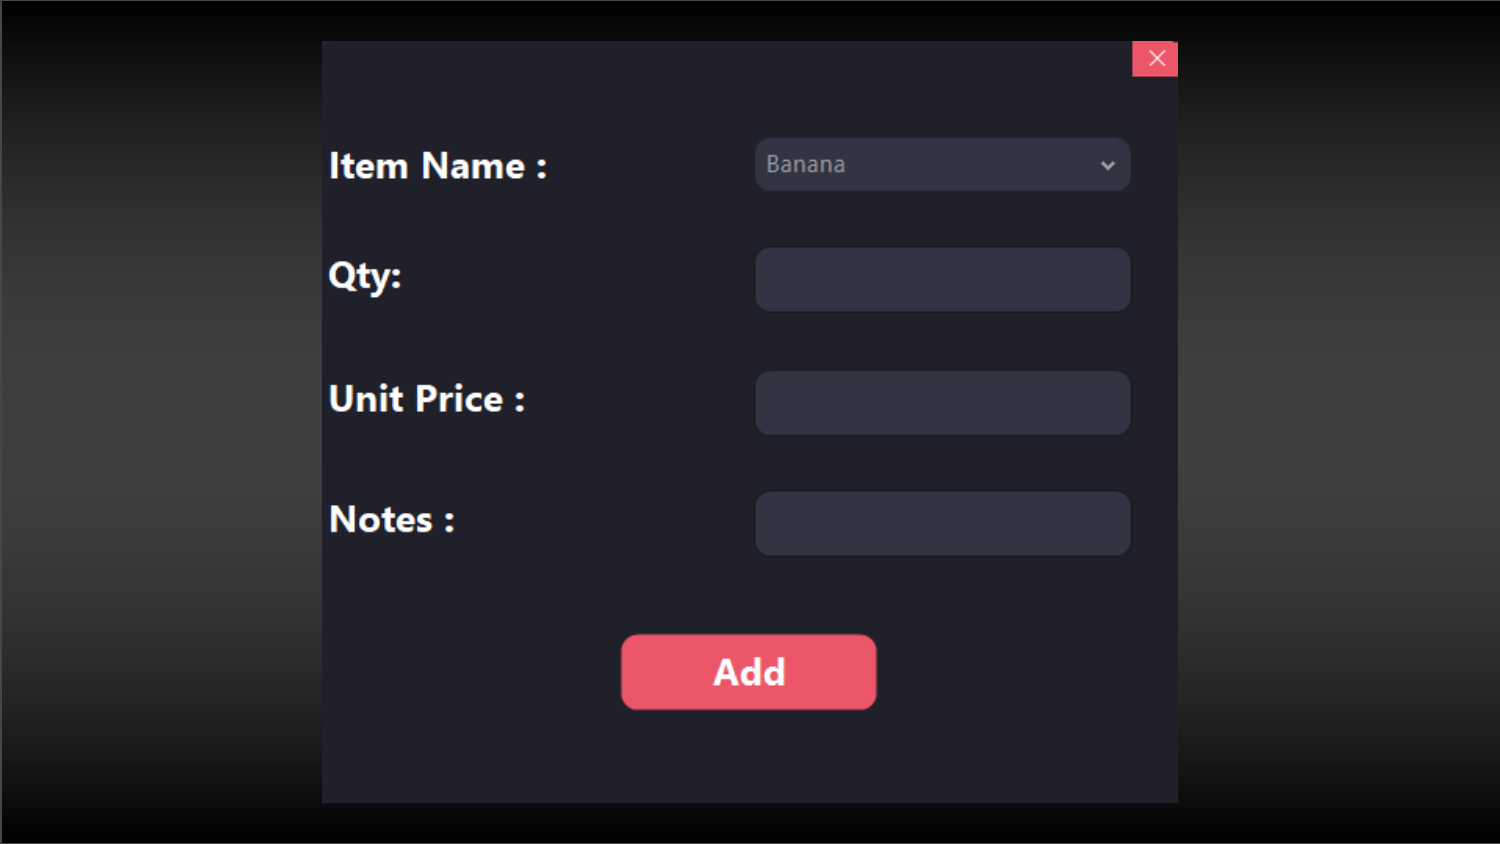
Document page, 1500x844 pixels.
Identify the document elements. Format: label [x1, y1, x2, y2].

picture [322, 41, 1178, 803]
